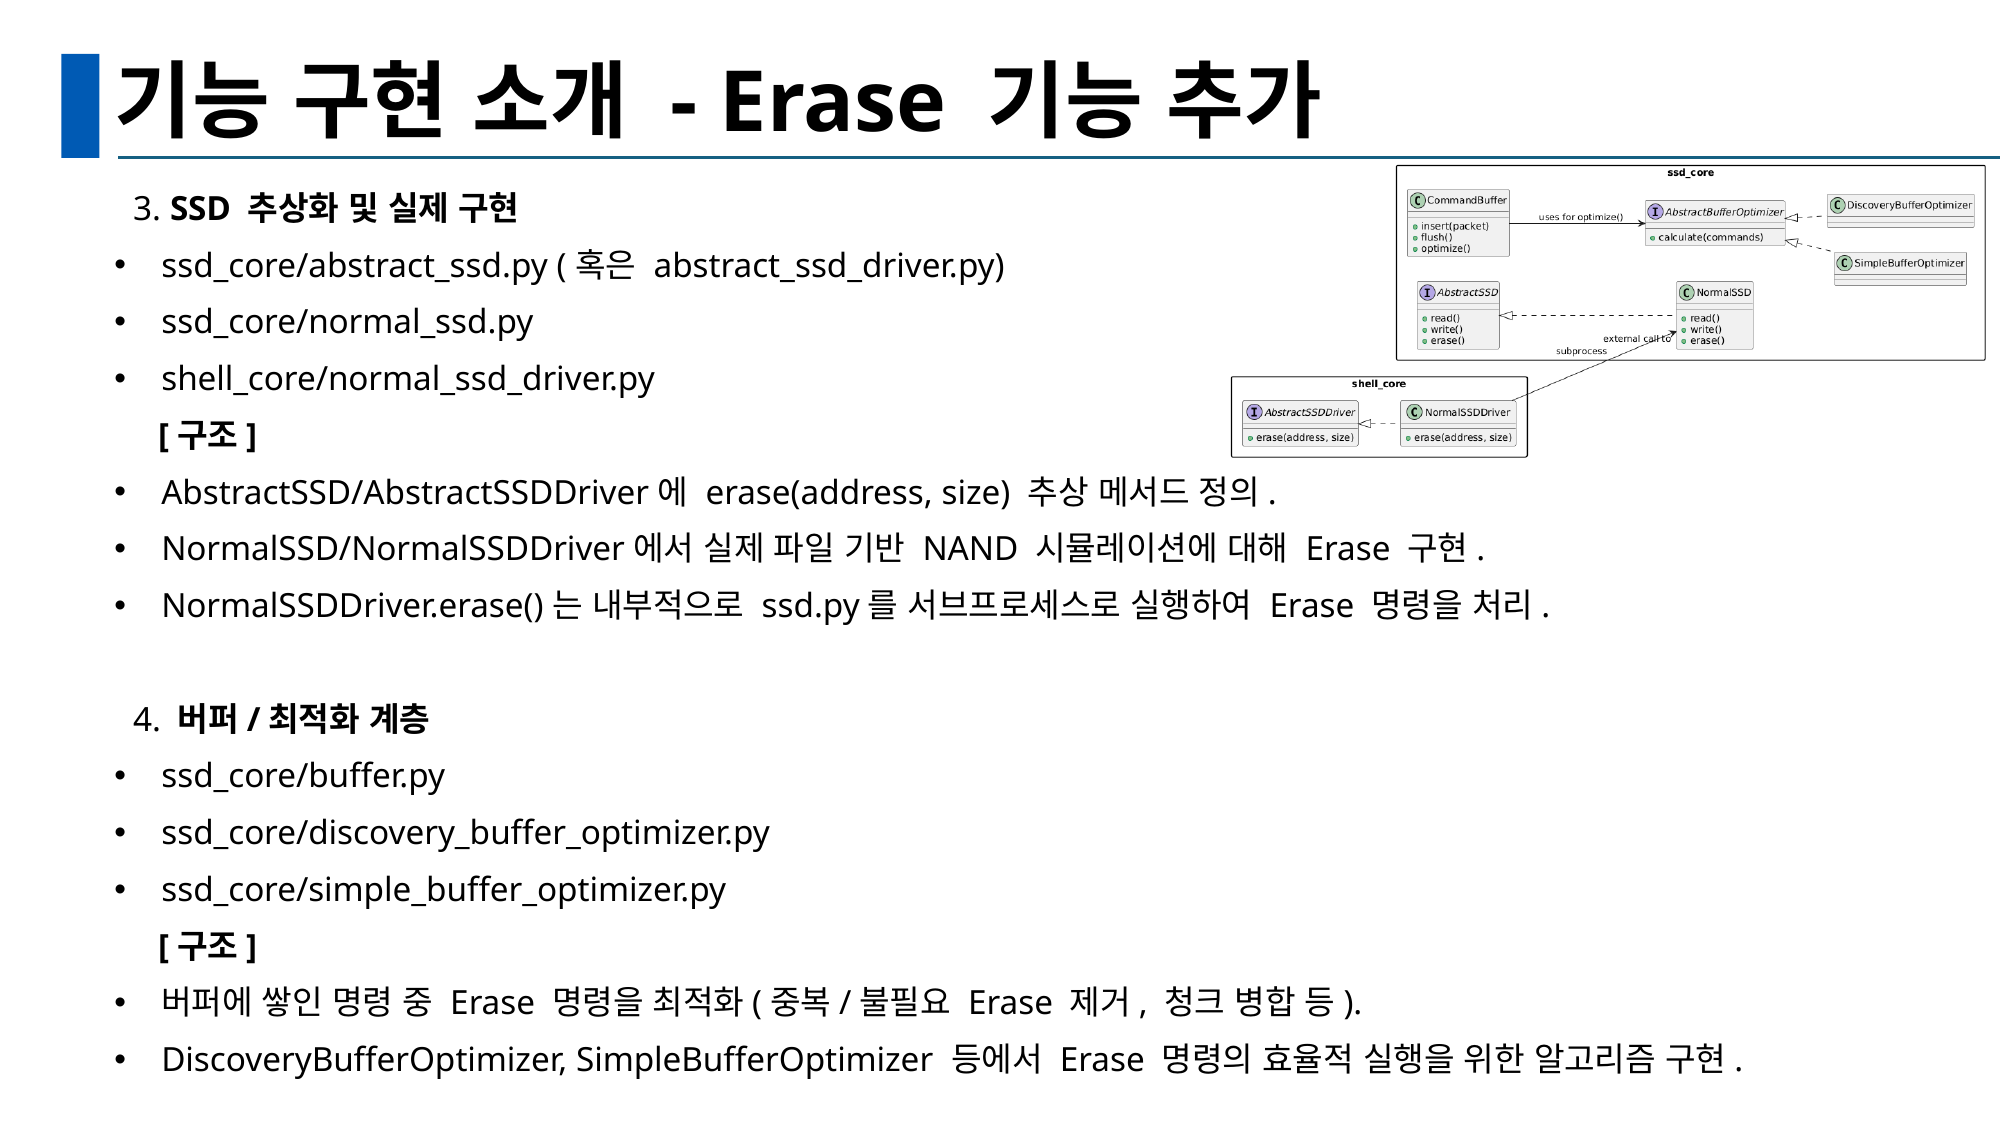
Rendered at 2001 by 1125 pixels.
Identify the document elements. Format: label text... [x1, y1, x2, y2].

list 3. SSD 추상화 및 실제 구현 ssd_core/abstract_ssd.py (혹은 abstract_ssd_driver.py) ssd_core/normal_ssd.py shell_core/normal_ssd_driver.py [구조] AbstractSSD/AbstractSSDDriver에 erase(address, size) 추상 메서드 정의. NormalSSD/NormalSSDDriver에서 실제 파일 기반 NAND 시뮬레이션에 대해 Erase 구현. NormalSSDDriver.erase()는 내부적으로 ssd.py를 서브프로세스로 실행하여 Erase 명령을 처리. 4. 버퍼/최적화 계층 ssd_core/buffer.py ssd_core/discovery_buffer_optimizer.py ssd_core/simple_buffer_optimizer.py [구조] 버퍼에 쌓인 명령 중 Erase 명령을 최적화(중복/불필요 Erase 제거, 청크 병합 등). DiscoveryBufferOptimizer, SimpleBufferOptimizer 등에서 Erase 명령의 효율적 실행을 위한 알고리즘 구현. [99, 184, 1825, 993]
title 기능 구현 소개 - Erase 기능 추가 [99, 50, 1825, 158]
picture [1225, 160, 1988, 460]
